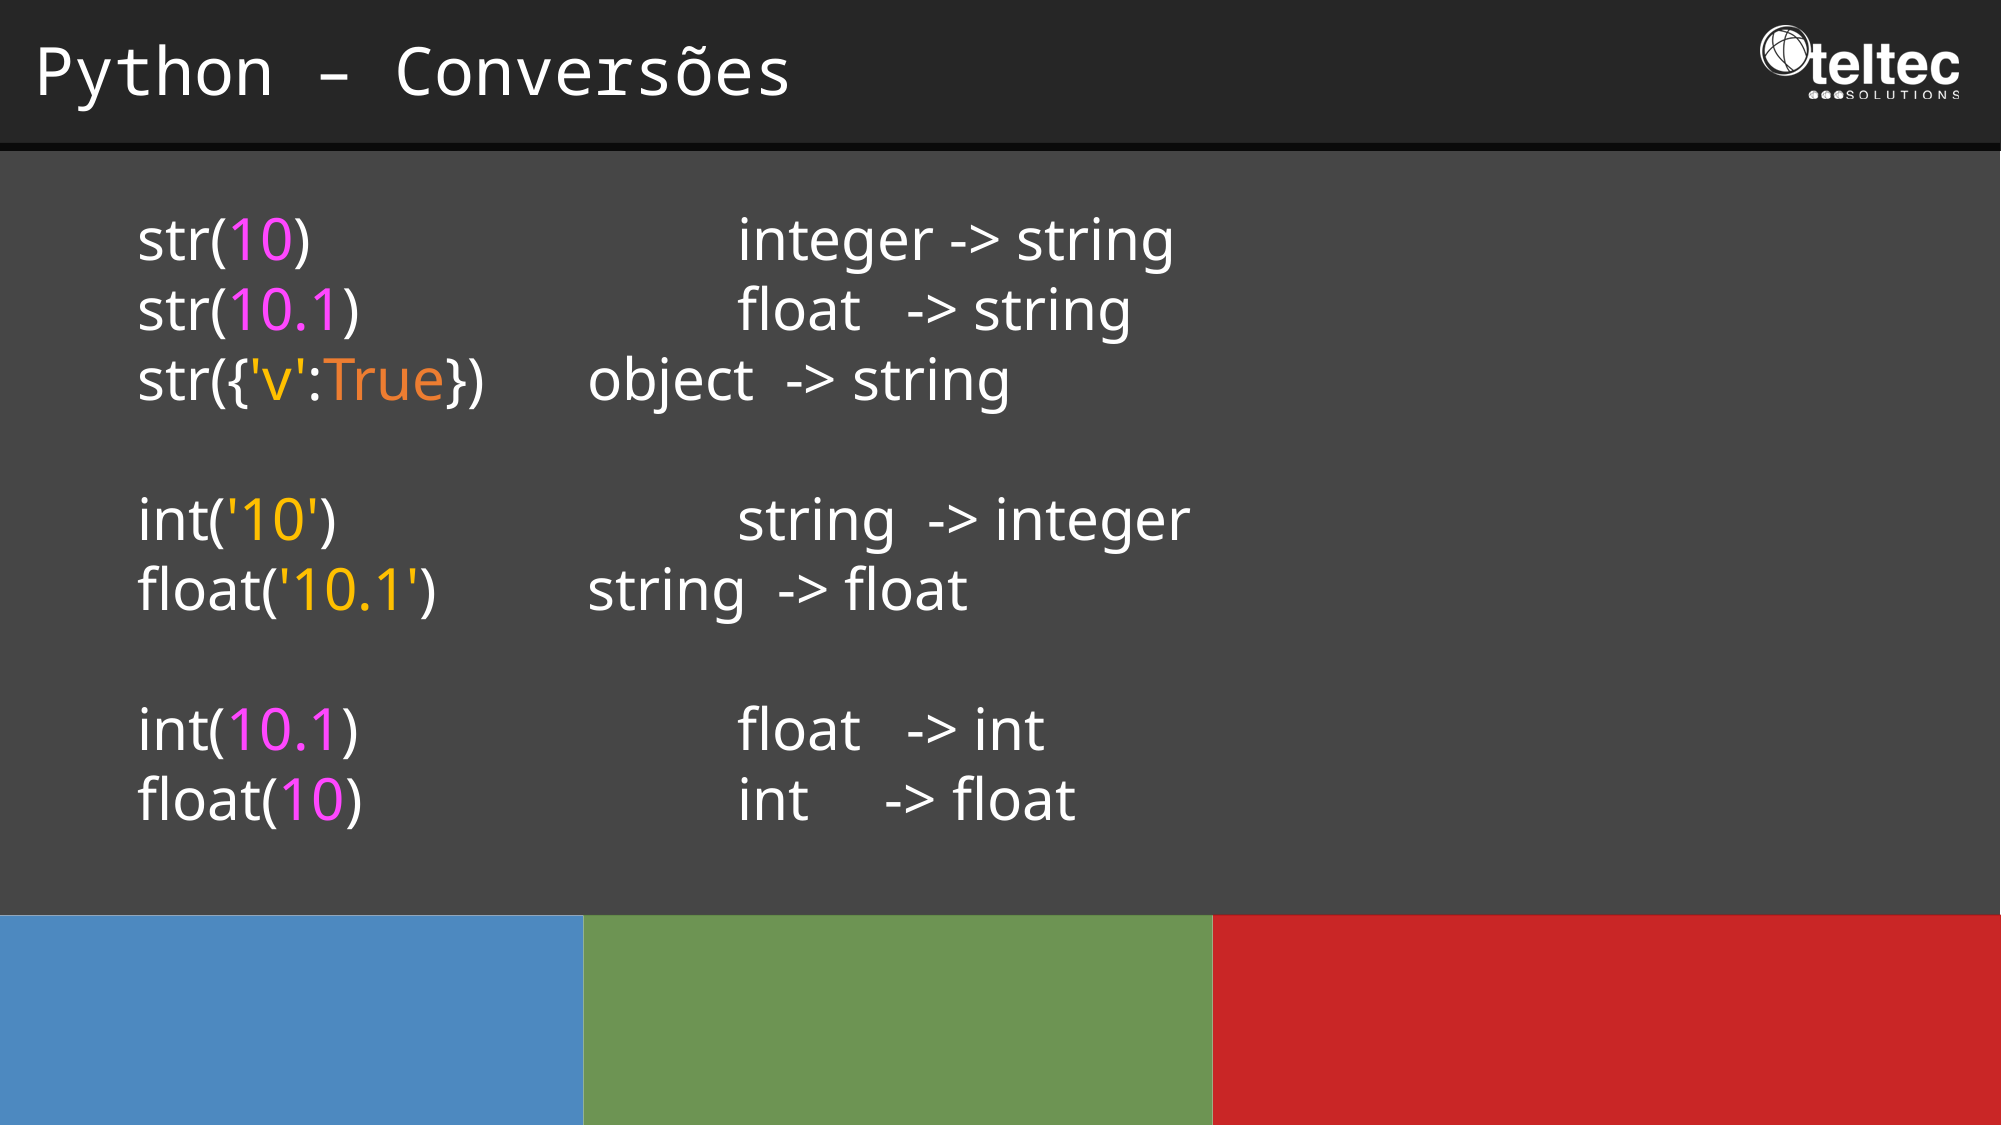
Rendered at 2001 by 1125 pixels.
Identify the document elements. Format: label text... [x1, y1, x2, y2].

text_box Python – Conversões [20, 20, 810, 116]
text_box str(10) integer -> string str(10.1) float -> string str({'v':True}) object -> string int('10') string -> integer float('10.1') string -> float int(10.1) float -> int float(10) int -> float [47, 194, 1943, 866]
